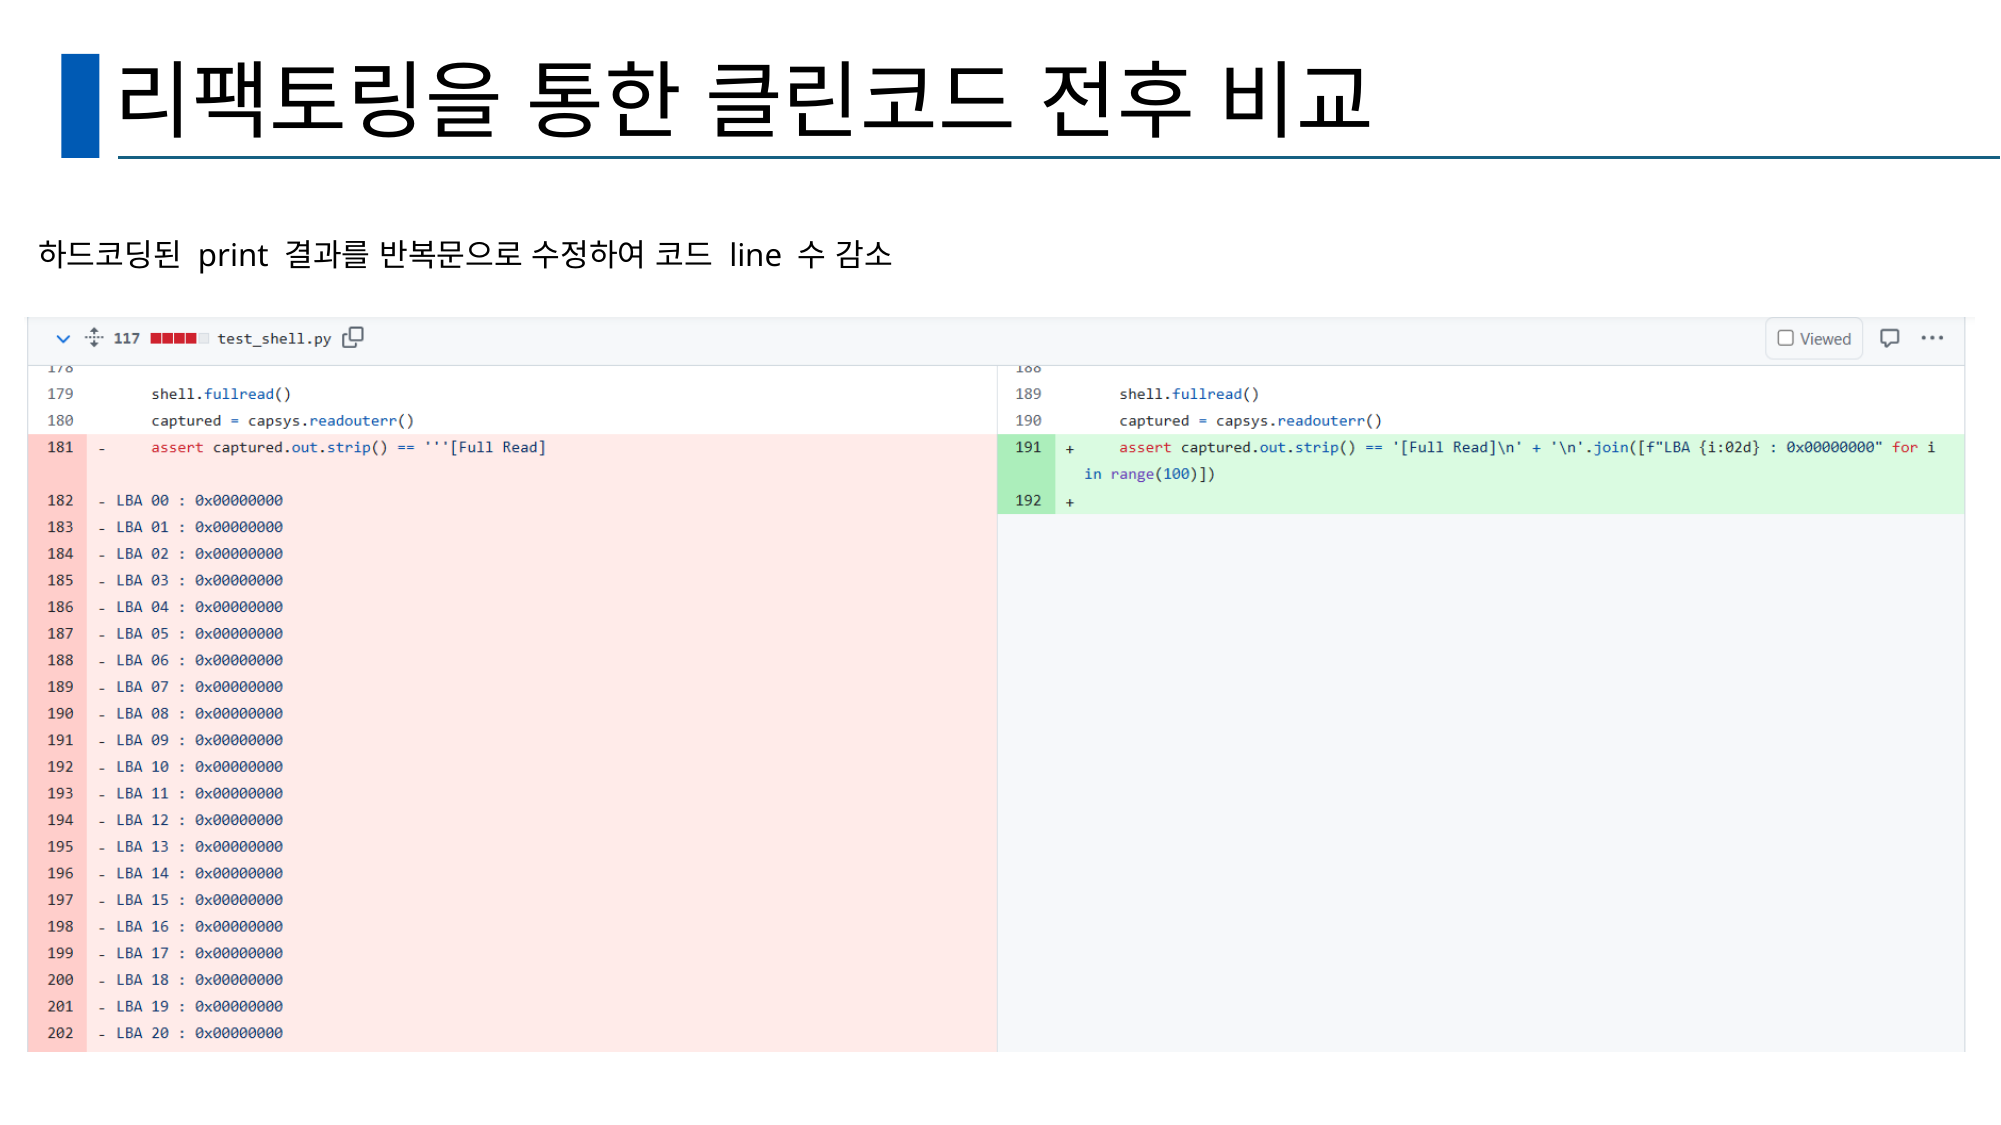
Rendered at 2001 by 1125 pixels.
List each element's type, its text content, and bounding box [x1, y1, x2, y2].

title 리팩토링을 통한 클린코드 전후 비교 [99, 50, 1825, 158]
picture [24, 317, 1976, 1053]
text_box 하드코딩된 print 결과를 반복문으로 수정하여 코드 line 수 감소 [23, 219, 1237, 293]
